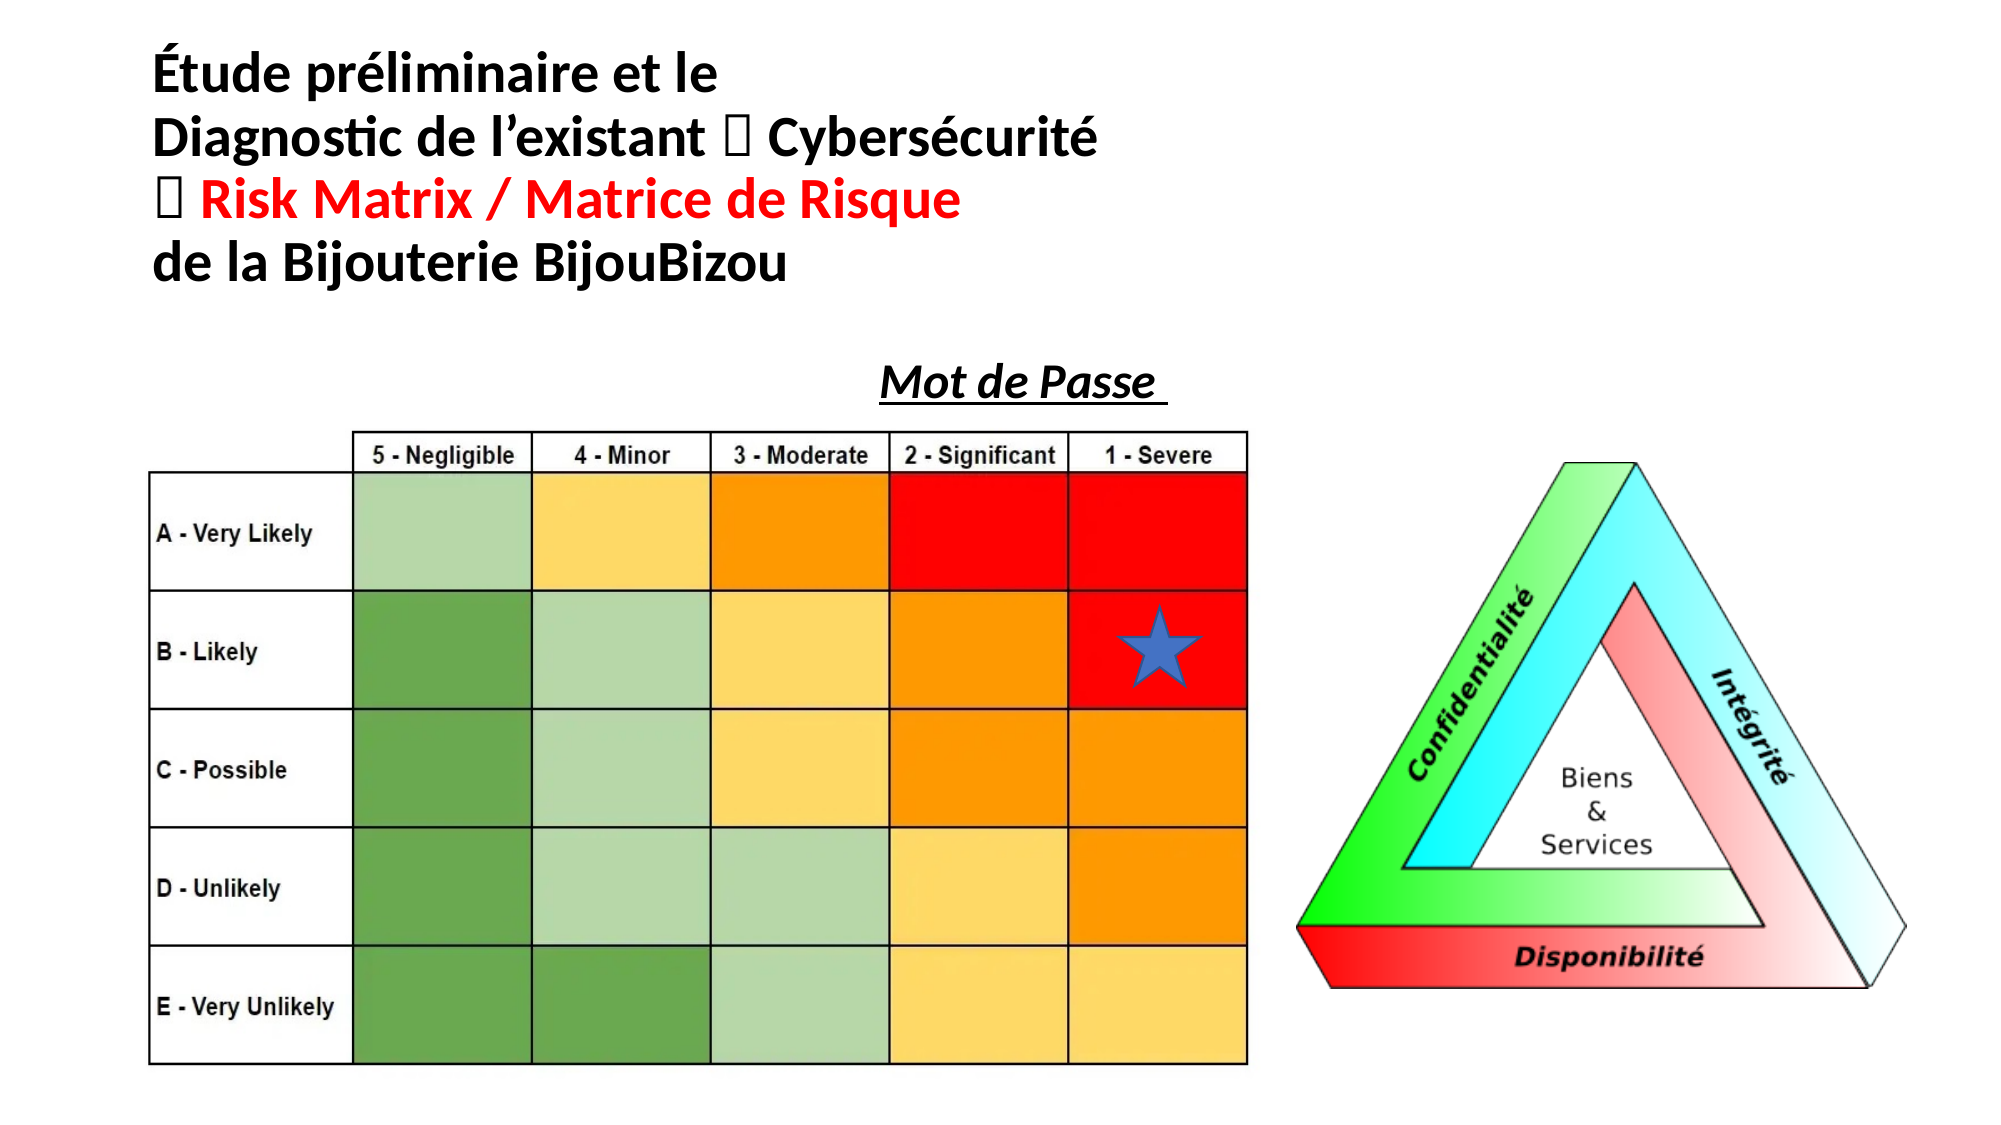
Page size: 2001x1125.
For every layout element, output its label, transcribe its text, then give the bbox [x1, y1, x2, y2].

text_box Mot de Passe [864, 340, 1236, 409]
picture [1296, 462, 1907, 989]
title Étude préliminaire et le Diagnostic de l’existant  Cybersécurité  Risk Matrix / Matrice de Risque de la Bijouterie BijouBizou [137, 59, 1863, 278]
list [137, 409, 1263, 1086]
